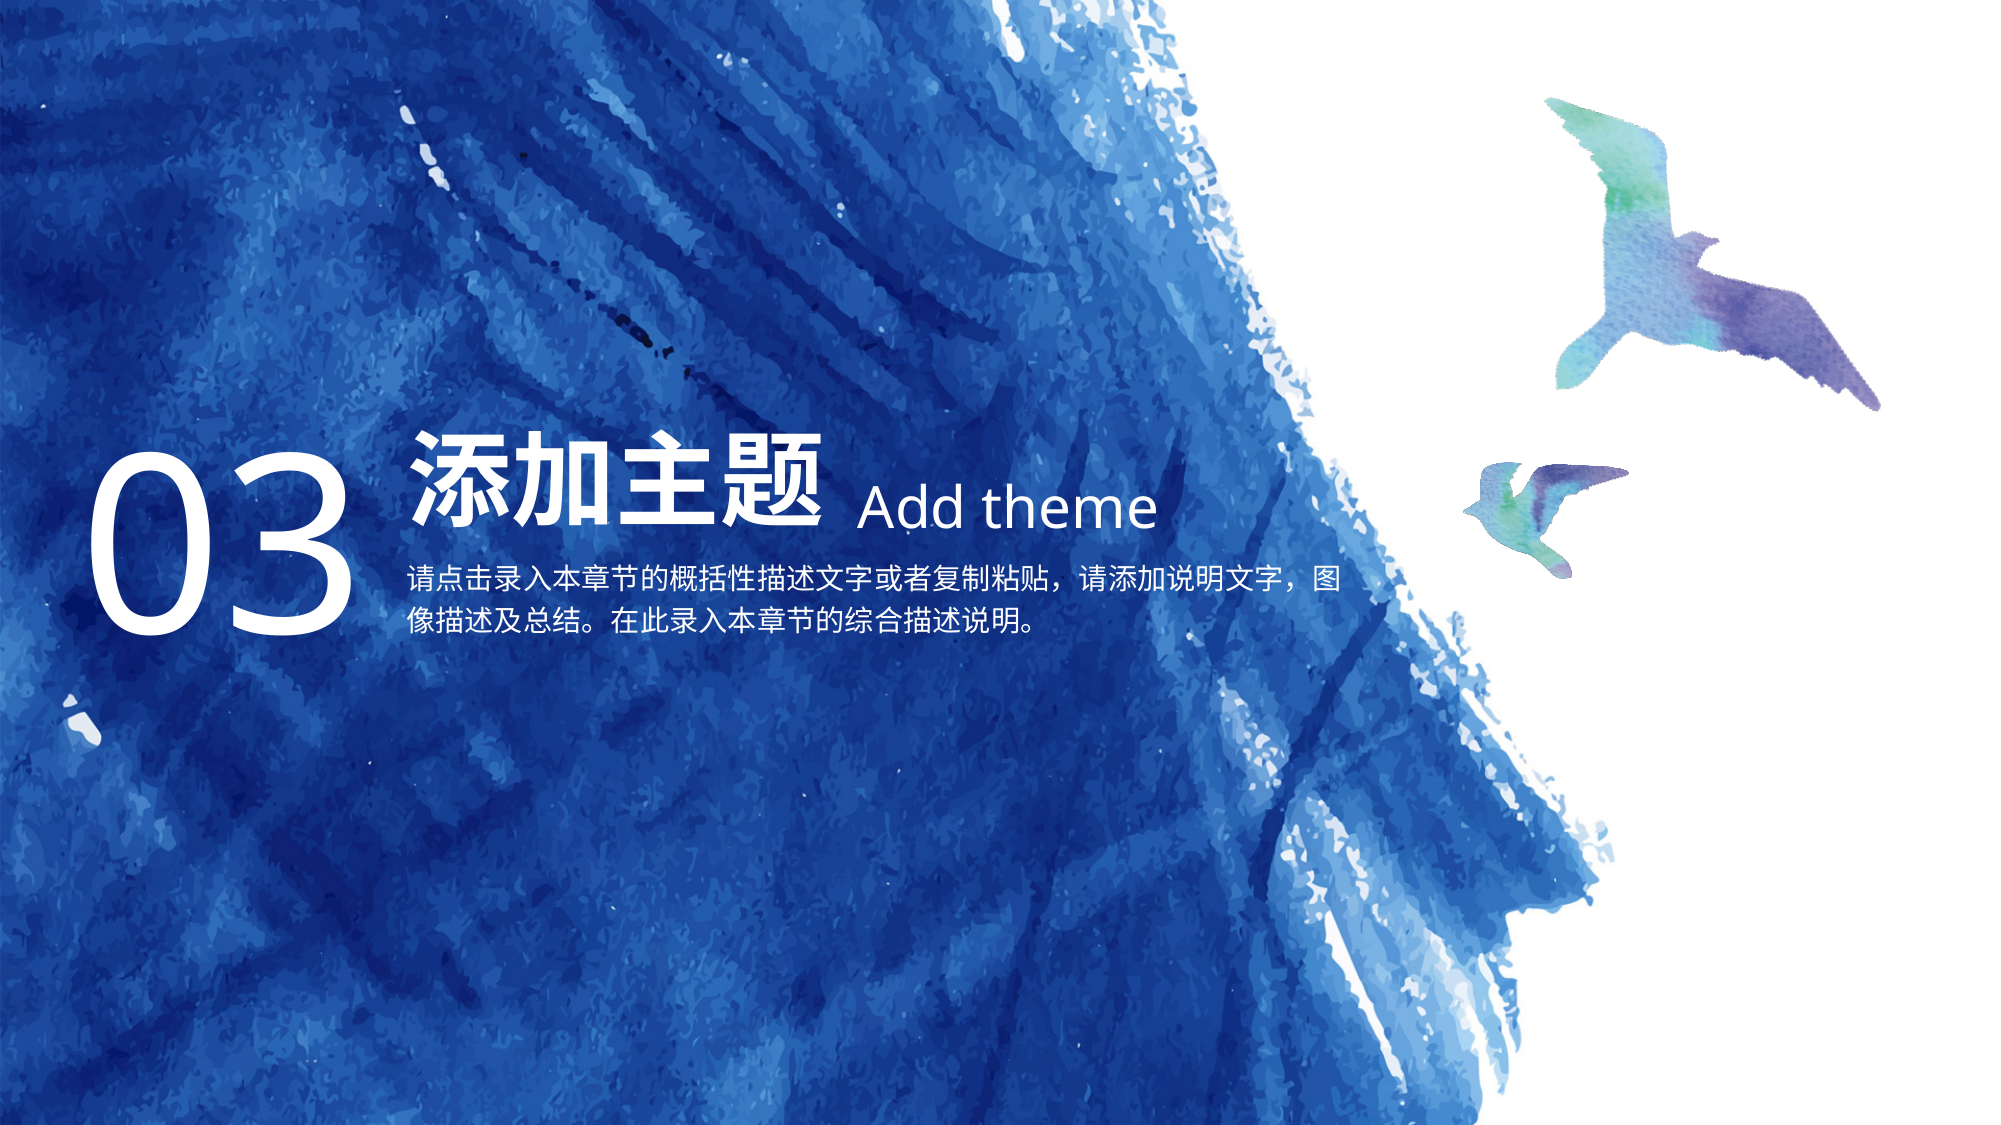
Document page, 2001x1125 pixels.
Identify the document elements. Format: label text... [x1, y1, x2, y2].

text_box Add theme [843, 462, 1174, 548]
text_box 请点击录入本章节的概括性描述文字或者复制粘贴，请添加说明文字，图像描述及总结。在此录入本章节的综合描述说明。 [407, 553, 1369, 637]
picture [0, 0, 2001, 1125]
text_box 03 [38, 373, 407, 694]
text_box 添加主题 [407, 407, 840, 547]
